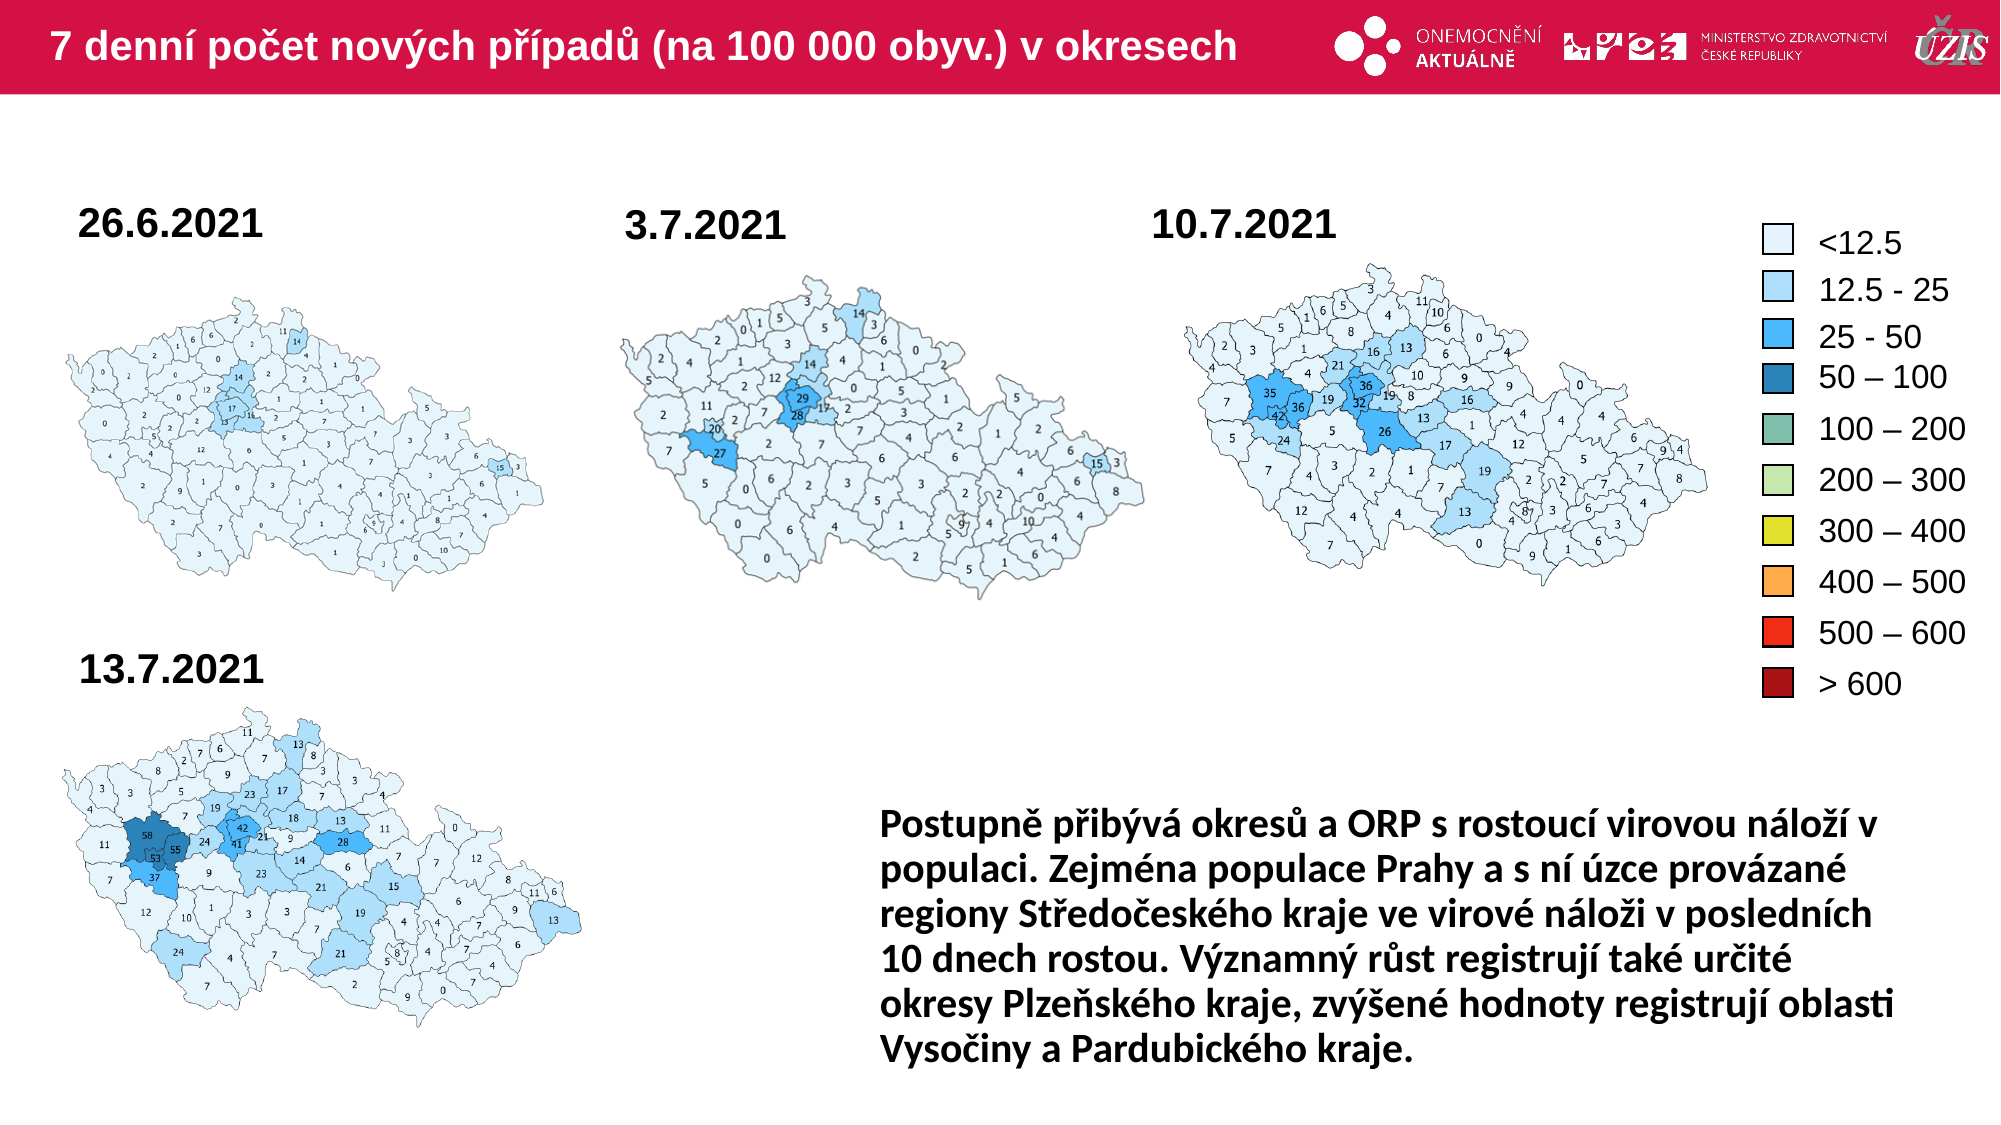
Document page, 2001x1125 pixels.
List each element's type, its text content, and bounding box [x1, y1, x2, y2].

text_box Postupně přibývá okresů a ORP s rostoucí virovou náloží v populaci. Zejména populace Prahy a s ní úzce provázané regiony Středočeského kraje ve virové náloži v posledních 10 dnech rostou. Významný růst registrují také určité okresy Plzeňského kraje, zvýšené hodnoty registrují oblasti Vysočiny a Pardubického kraje. [864, 794, 1927, 1076]
text_box [1762, 270, 1794, 302]
text_box [1762, 515, 1794, 546]
text_box [1762, 616, 1794, 648]
text_box [1762, 318, 1794, 349]
text_box 200 – 300 [1803, 450, 1982, 501]
text_box [1762, 464, 1794, 496]
text_box 13.7.2021 [64, 634, 280, 697]
text_box 50 – 100 [1803, 348, 1963, 399]
picture [1696, 31, 1888, 60]
text_box 100 – 200 [1803, 399, 1982, 450]
text_box 25 - 50 [1803, 316, 1937, 363]
text_box 12.5 - 25 [1803, 260, 1965, 316]
text_box 400 – 500 [1803, 552, 1982, 603]
text_box > 600 [1803, 654, 1918, 710]
text_box <12.5 [1803, 213, 1918, 269]
text_box 300 – 400 [1803, 501, 1982, 552]
title 7 denní počet nových případů (na 100 000 obyv.) v okresech [34, 0, 1696, 95]
picture [1915, 15, 1989, 66]
text_box 3.7.2021 [609, 190, 803, 255]
text_box [1762, 363, 1794, 394]
text_box [1762, 413, 1794, 445]
text_box [1762, 667, 1794, 698]
text_box [1762, 223, 1794, 255]
picture [35, 289, 573, 599]
picture [583, 230, 1736, 616]
text_box 500 – 600 [1803, 603, 1982, 659]
text_box 26.6.2021 [63, 188, 279, 253]
text_box 10.7.2021 [1136, 189, 1353, 255]
text_box [1762, 565, 1794, 597]
picture [35, 697, 594, 1040]
